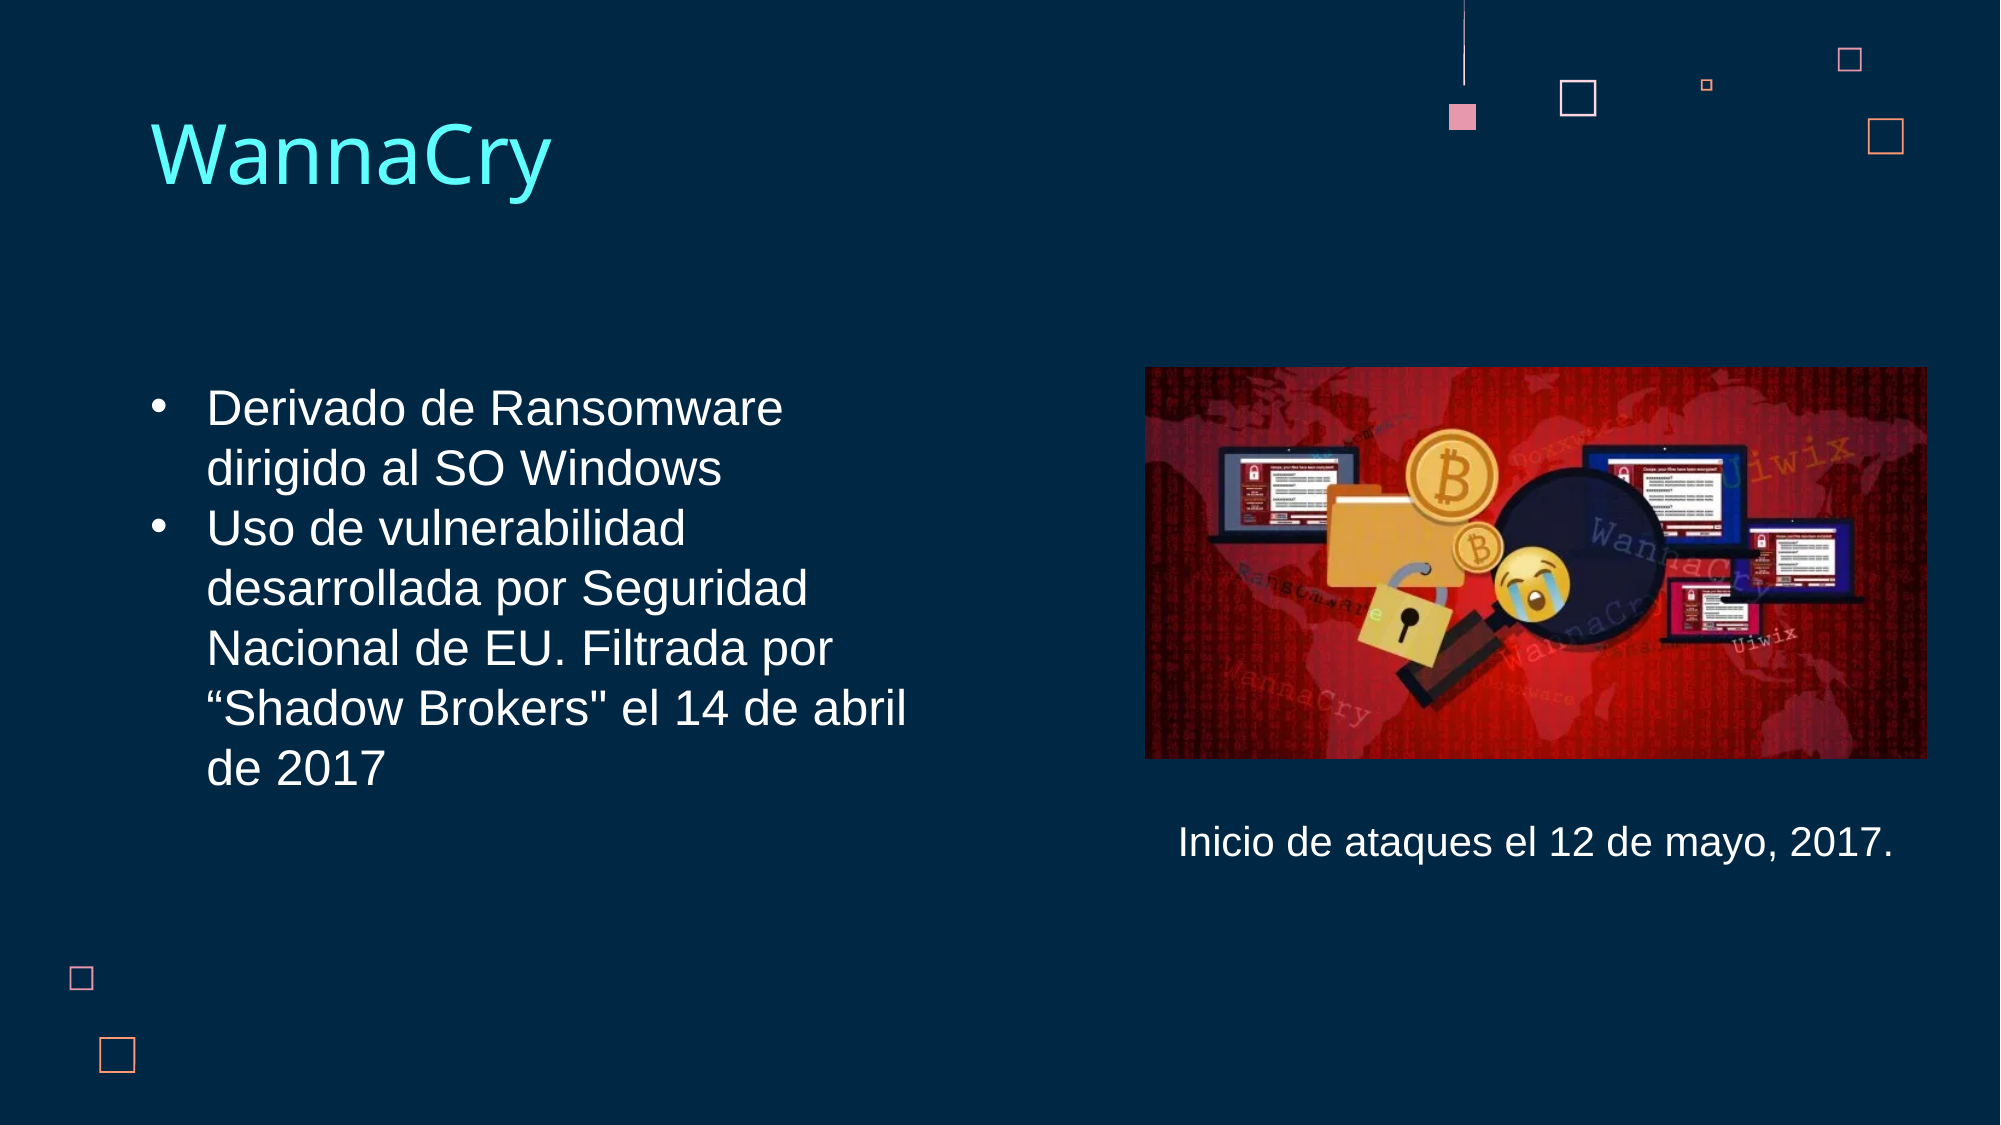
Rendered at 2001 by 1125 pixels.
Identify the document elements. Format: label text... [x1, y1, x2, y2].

picture [1145, 367, 1927, 759]
text_box Inicio de ataques el 12 de mayo, 2017. [1162, 806, 1910, 872]
title WannaCry [135, 90, 1146, 217]
text_box Derivado de Ransomware dirigido al SO Windows Uso de vulnerabilidad desarrollada por Seguridad Nacional de EU. Filtrada por “Shadow Brokers" el 14 de abril de 2017 [135, 367, 969, 803]
